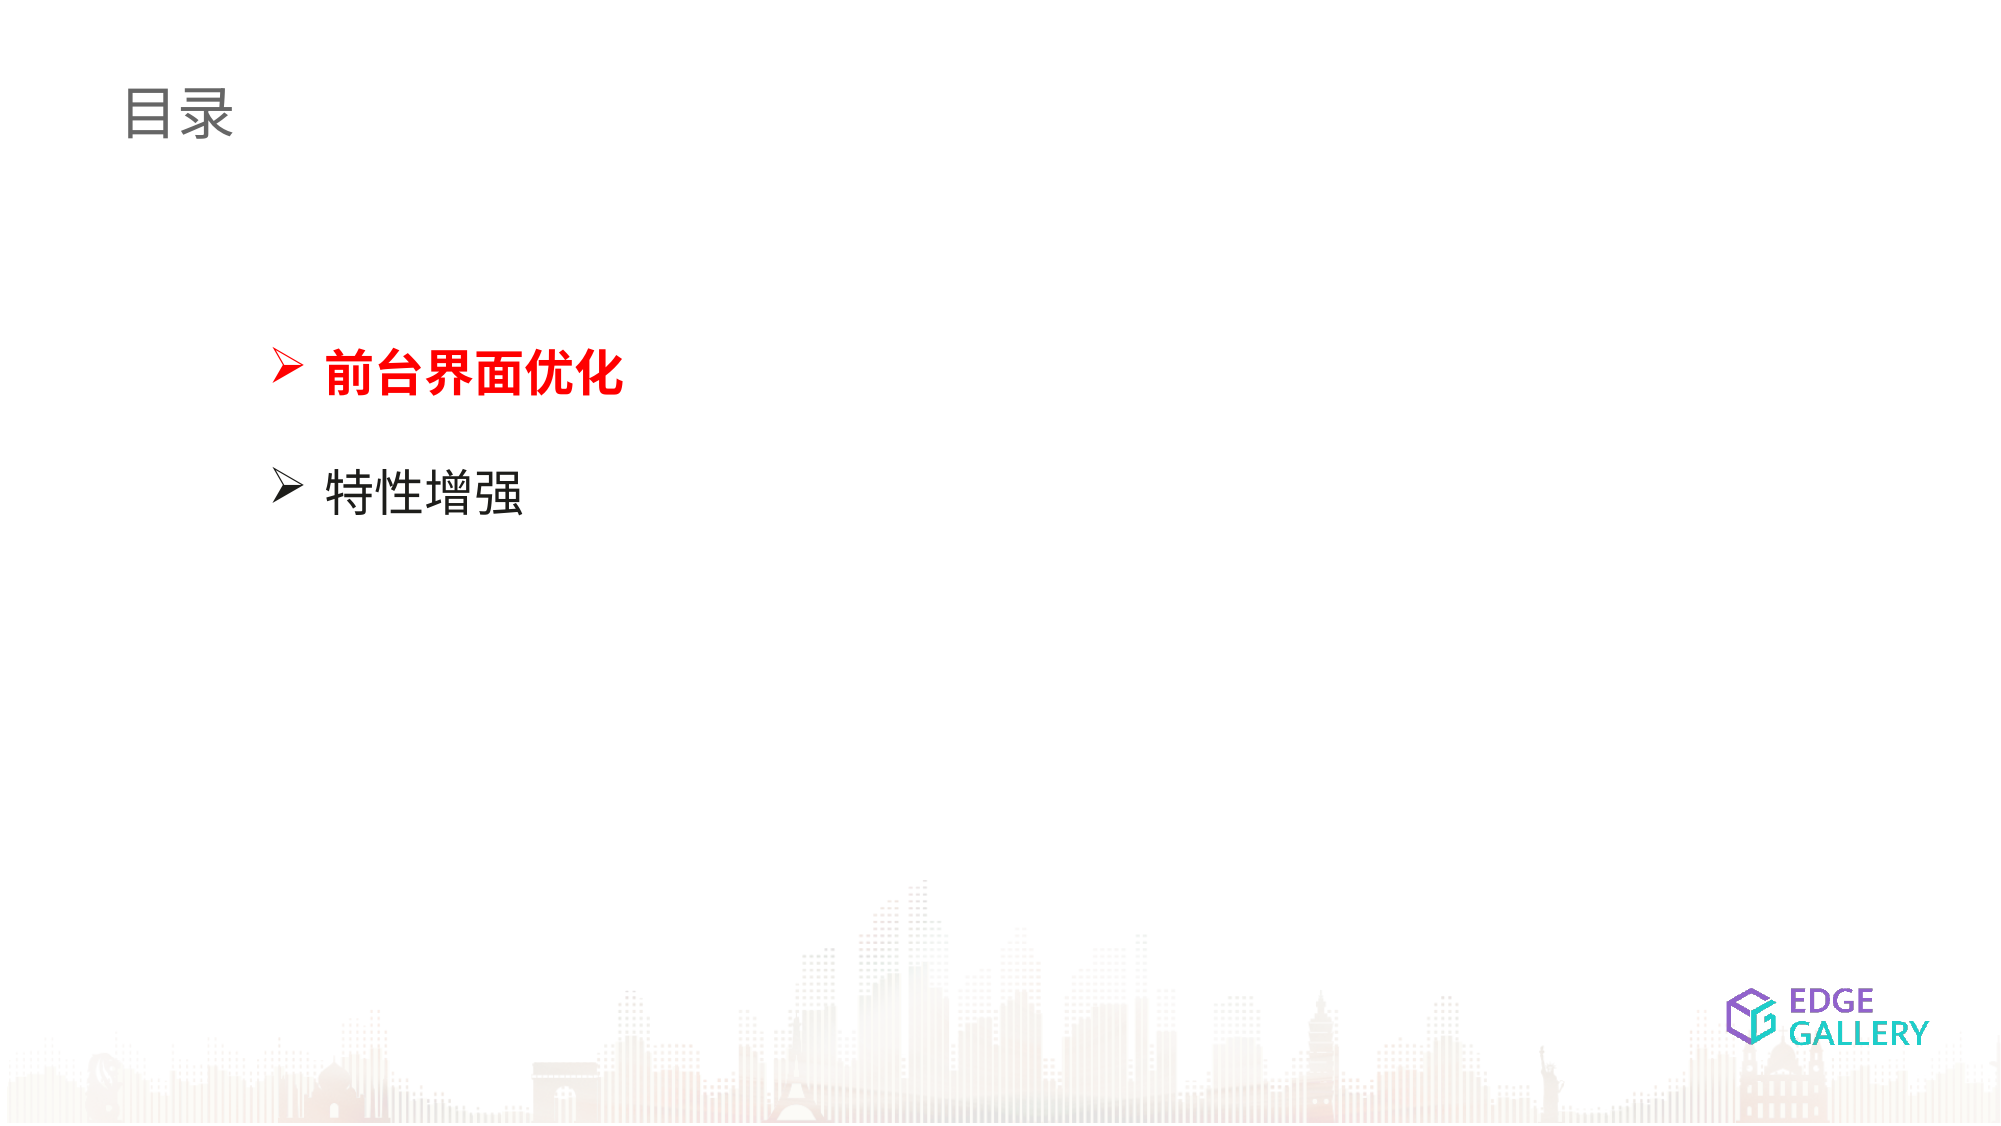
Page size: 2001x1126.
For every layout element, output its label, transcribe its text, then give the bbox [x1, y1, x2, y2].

text_box 前台界面优化 特性增强 [253, 334, 1450, 529]
picture [7, 880, 2001, 1123]
subtitle 目录 [119, 74, 1882, 238]
